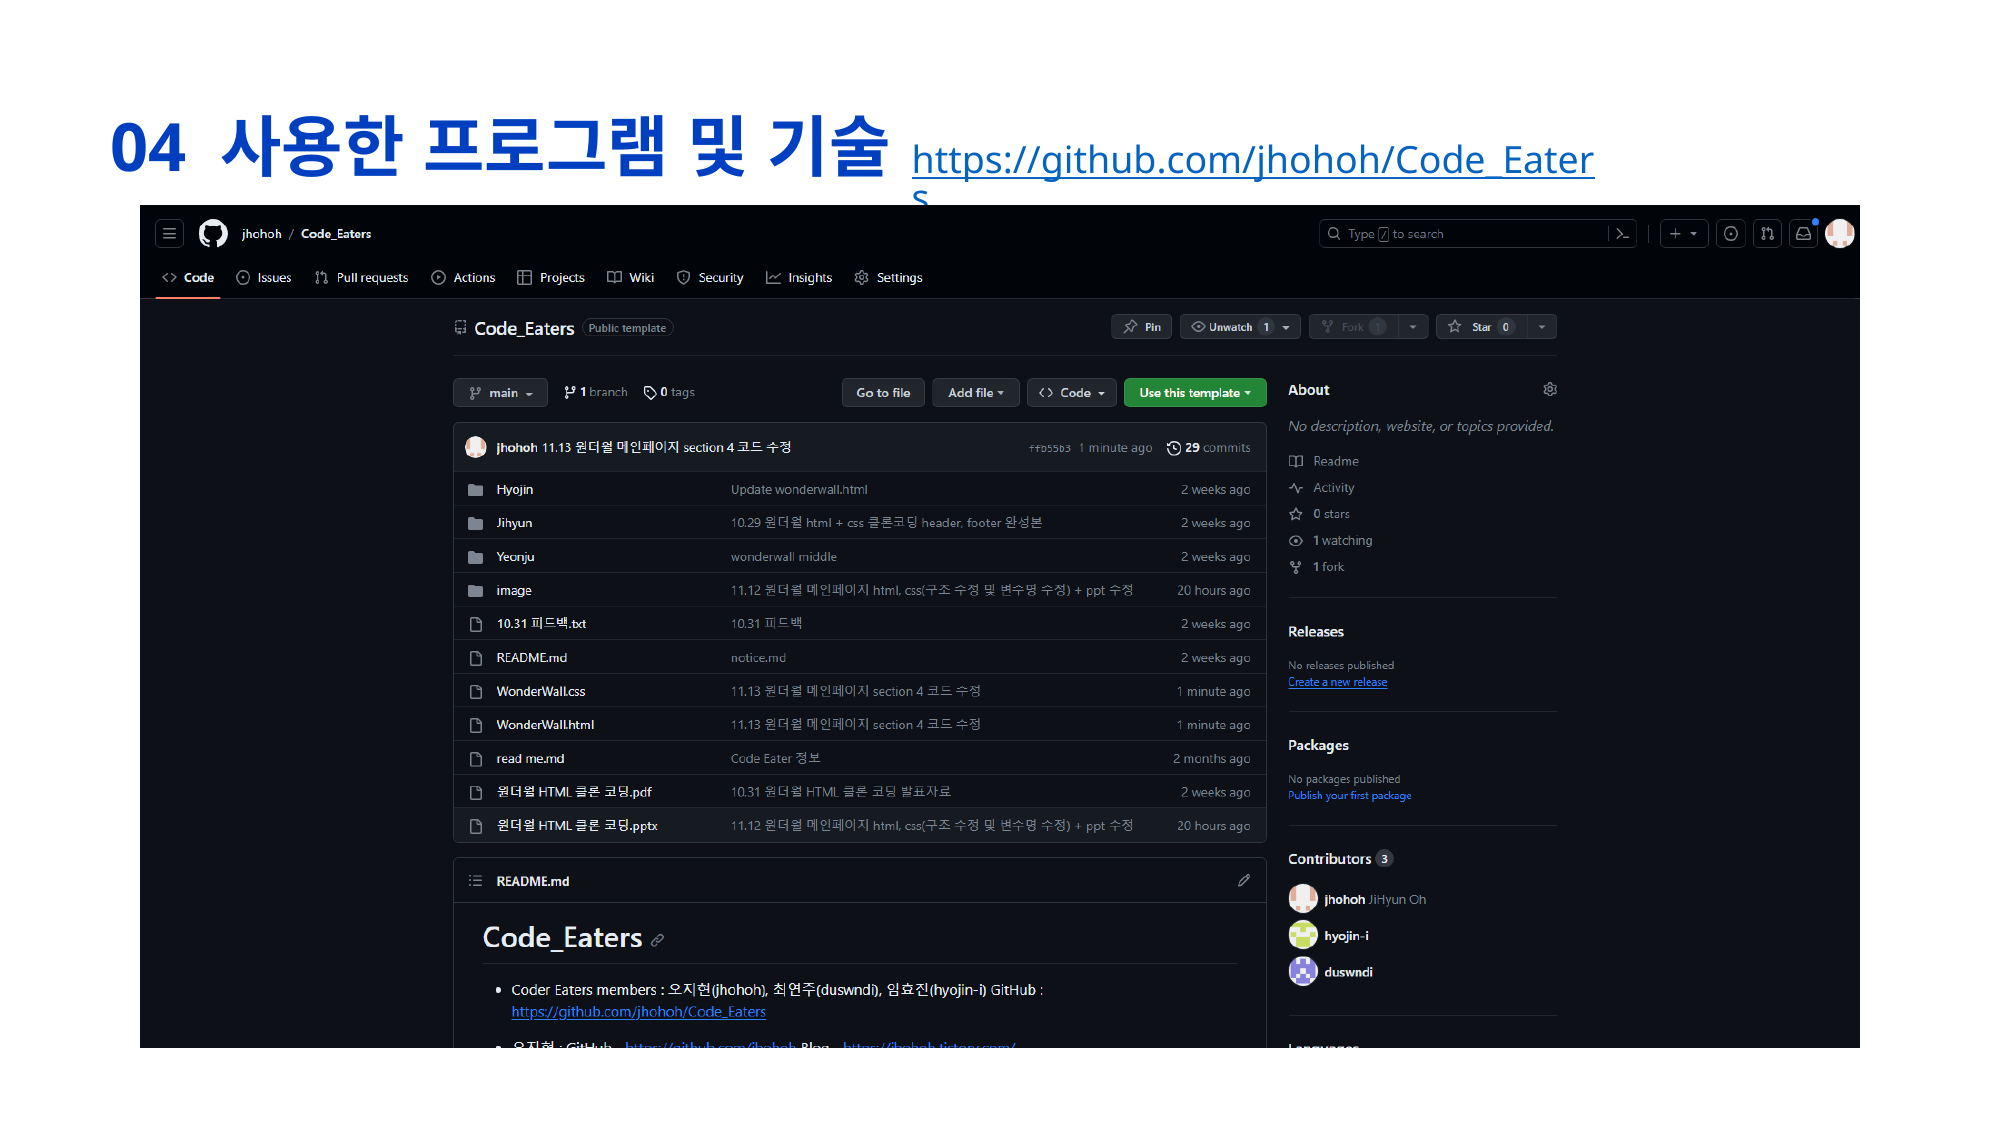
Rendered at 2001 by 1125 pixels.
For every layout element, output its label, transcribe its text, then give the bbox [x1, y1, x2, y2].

picture [139, 205, 1860, 1048]
text_box https://github.com/jhohoh/Code_Eaters [896, 128, 1612, 195]
text_box 04 사용한 프로그램 및 기술 [95, 97, 907, 193]
